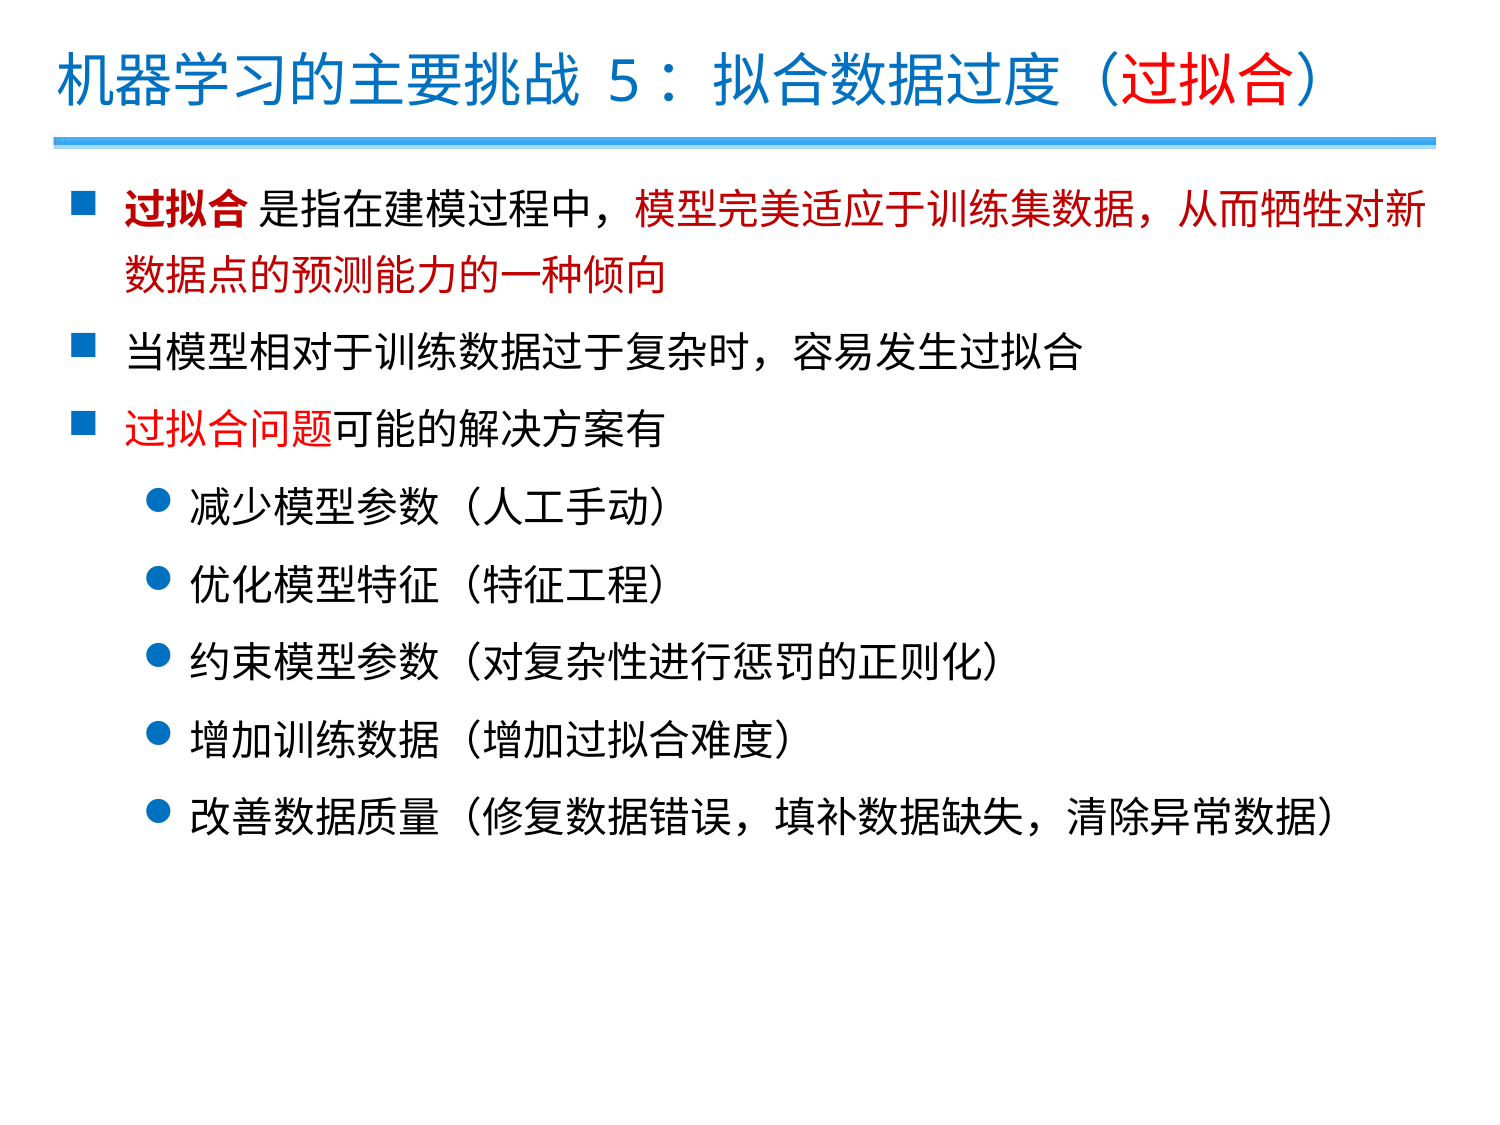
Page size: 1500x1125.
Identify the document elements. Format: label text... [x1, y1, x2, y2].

list 机器学习的主要挑战 5：拟合数据过度（过拟合） [41, 31, 1459, 126]
list 过拟合 是指在建模过程中，模型完美适应于训练集数据，从而牺牲对新数据点的预测能力的一种倾向 当模型相对于训练数据过于复杂时，容易发生过拟合 过拟合问题可能的解决方案有 减少模型参数（人工手动） 优化模型特征（特征工程） 约束模型参数（对复杂性进行惩罚的正则化） 增加训练数据（增加过拟合难度） 改善数据质量（修复数据错误，填补数据缺失，清除异常数据） [53, 160, 1447, 1071]
picture [53, 137, 1436, 149]
